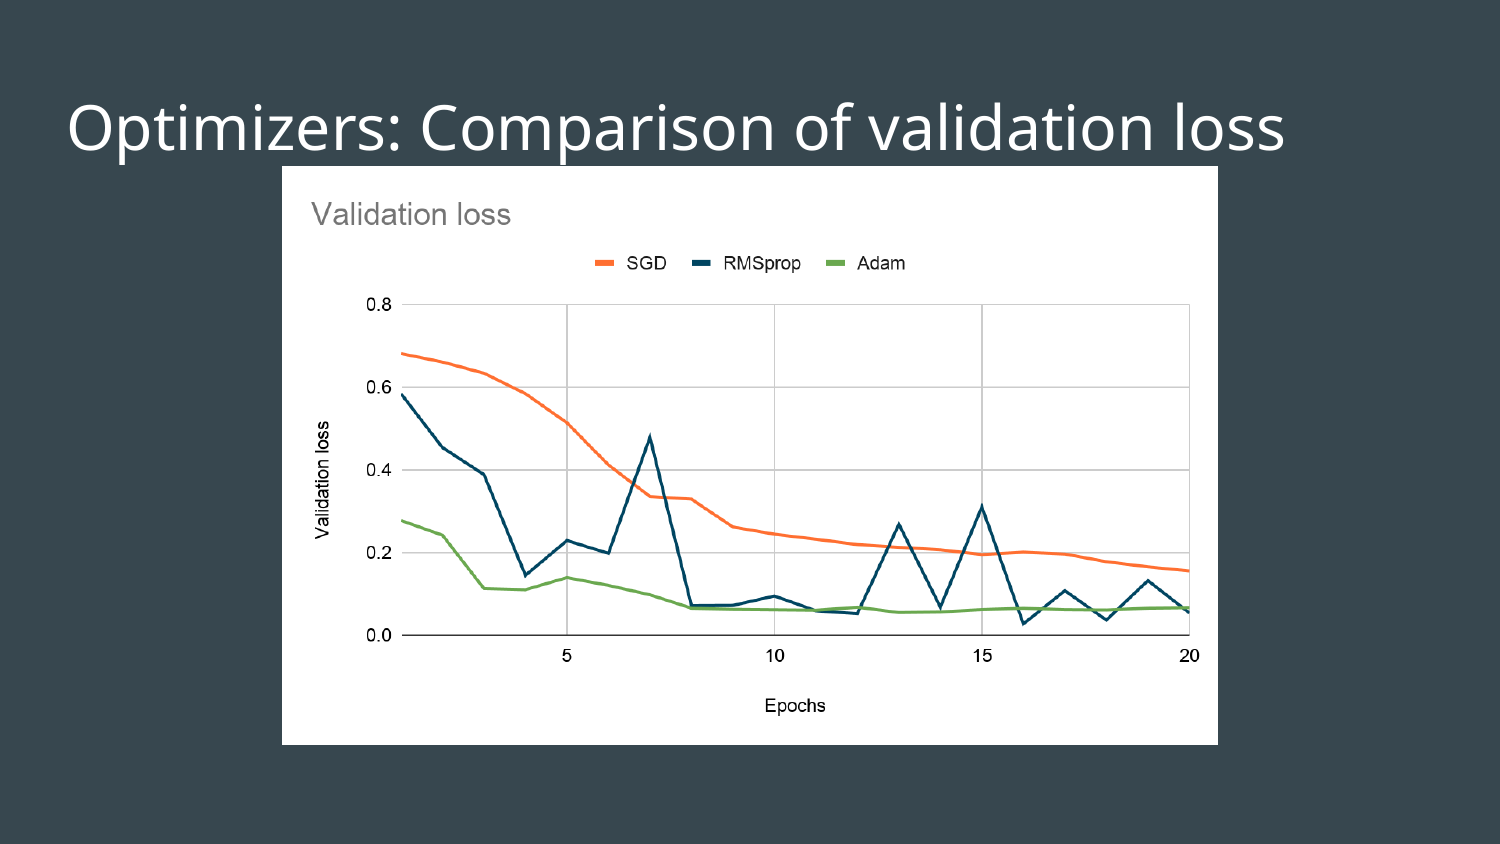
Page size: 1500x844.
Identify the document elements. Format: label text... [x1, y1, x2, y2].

title Optimizers: Comparison of validation loss [51, 72, 1449, 167]
picture [282, 166, 1218, 746]
